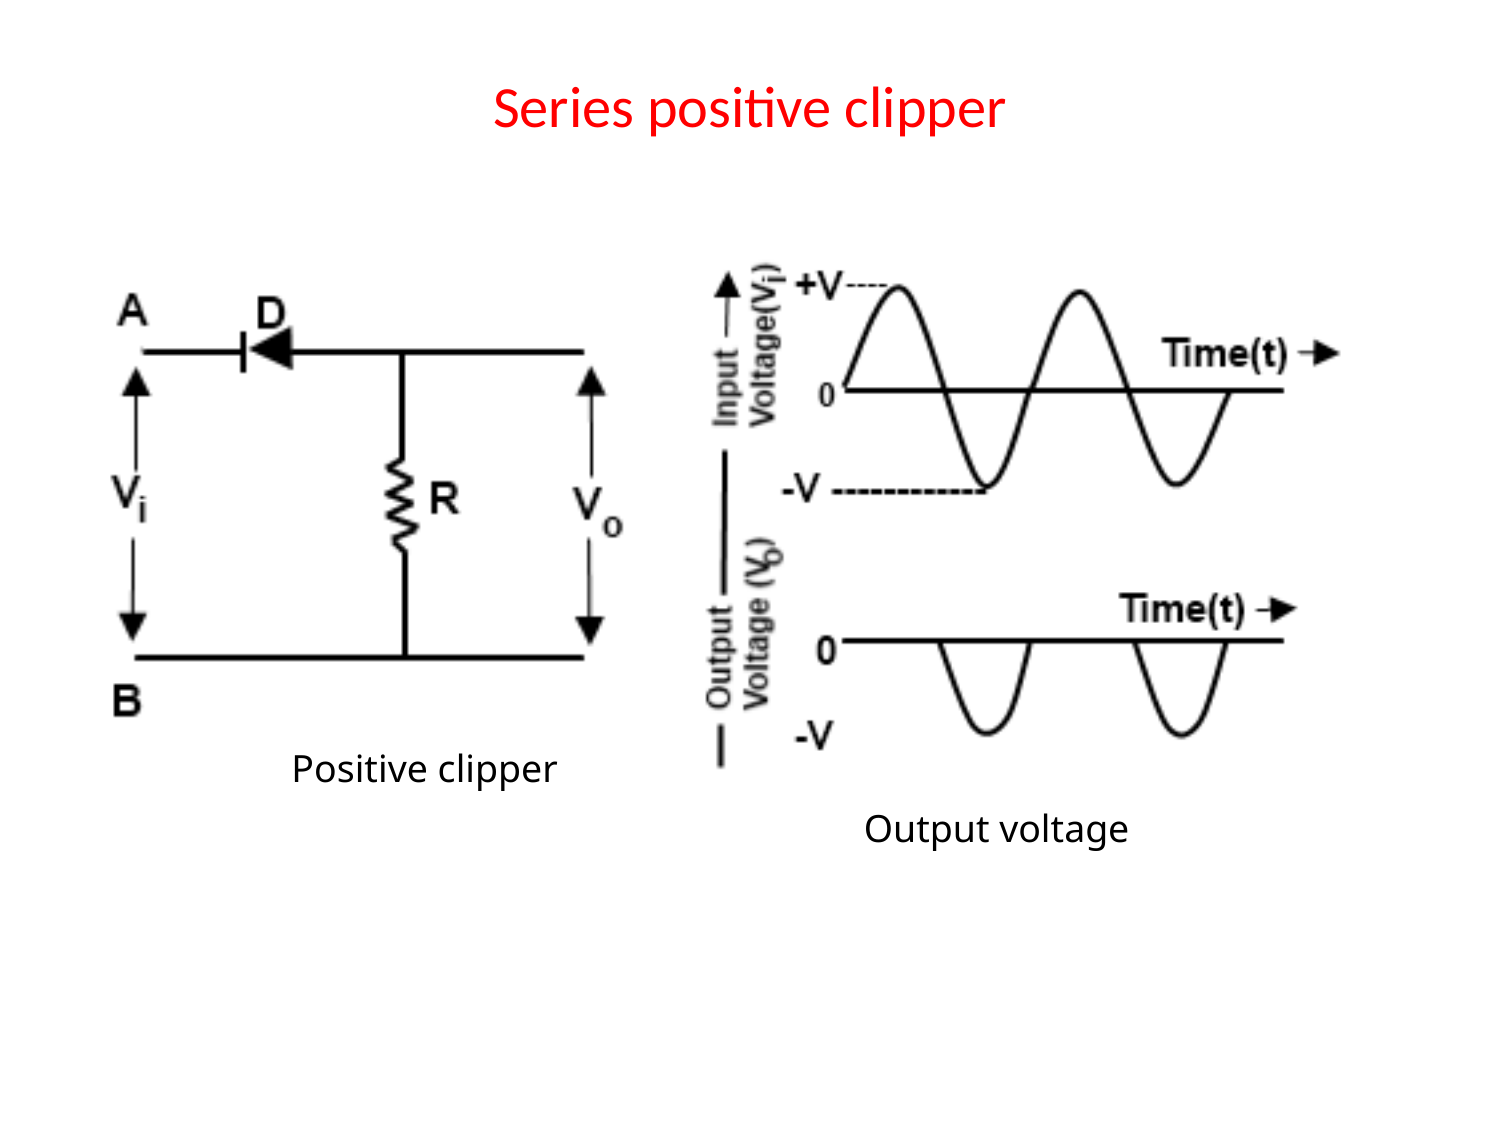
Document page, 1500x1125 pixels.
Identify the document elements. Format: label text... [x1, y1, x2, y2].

text_box Positive clipper [276, 747, 574, 798]
text_box Output voltage [849, 798, 1145, 858]
title Series positive clipper [75, 45, 1425, 233]
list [62, 212, 647, 738]
picture [699, 236, 1402, 788]
